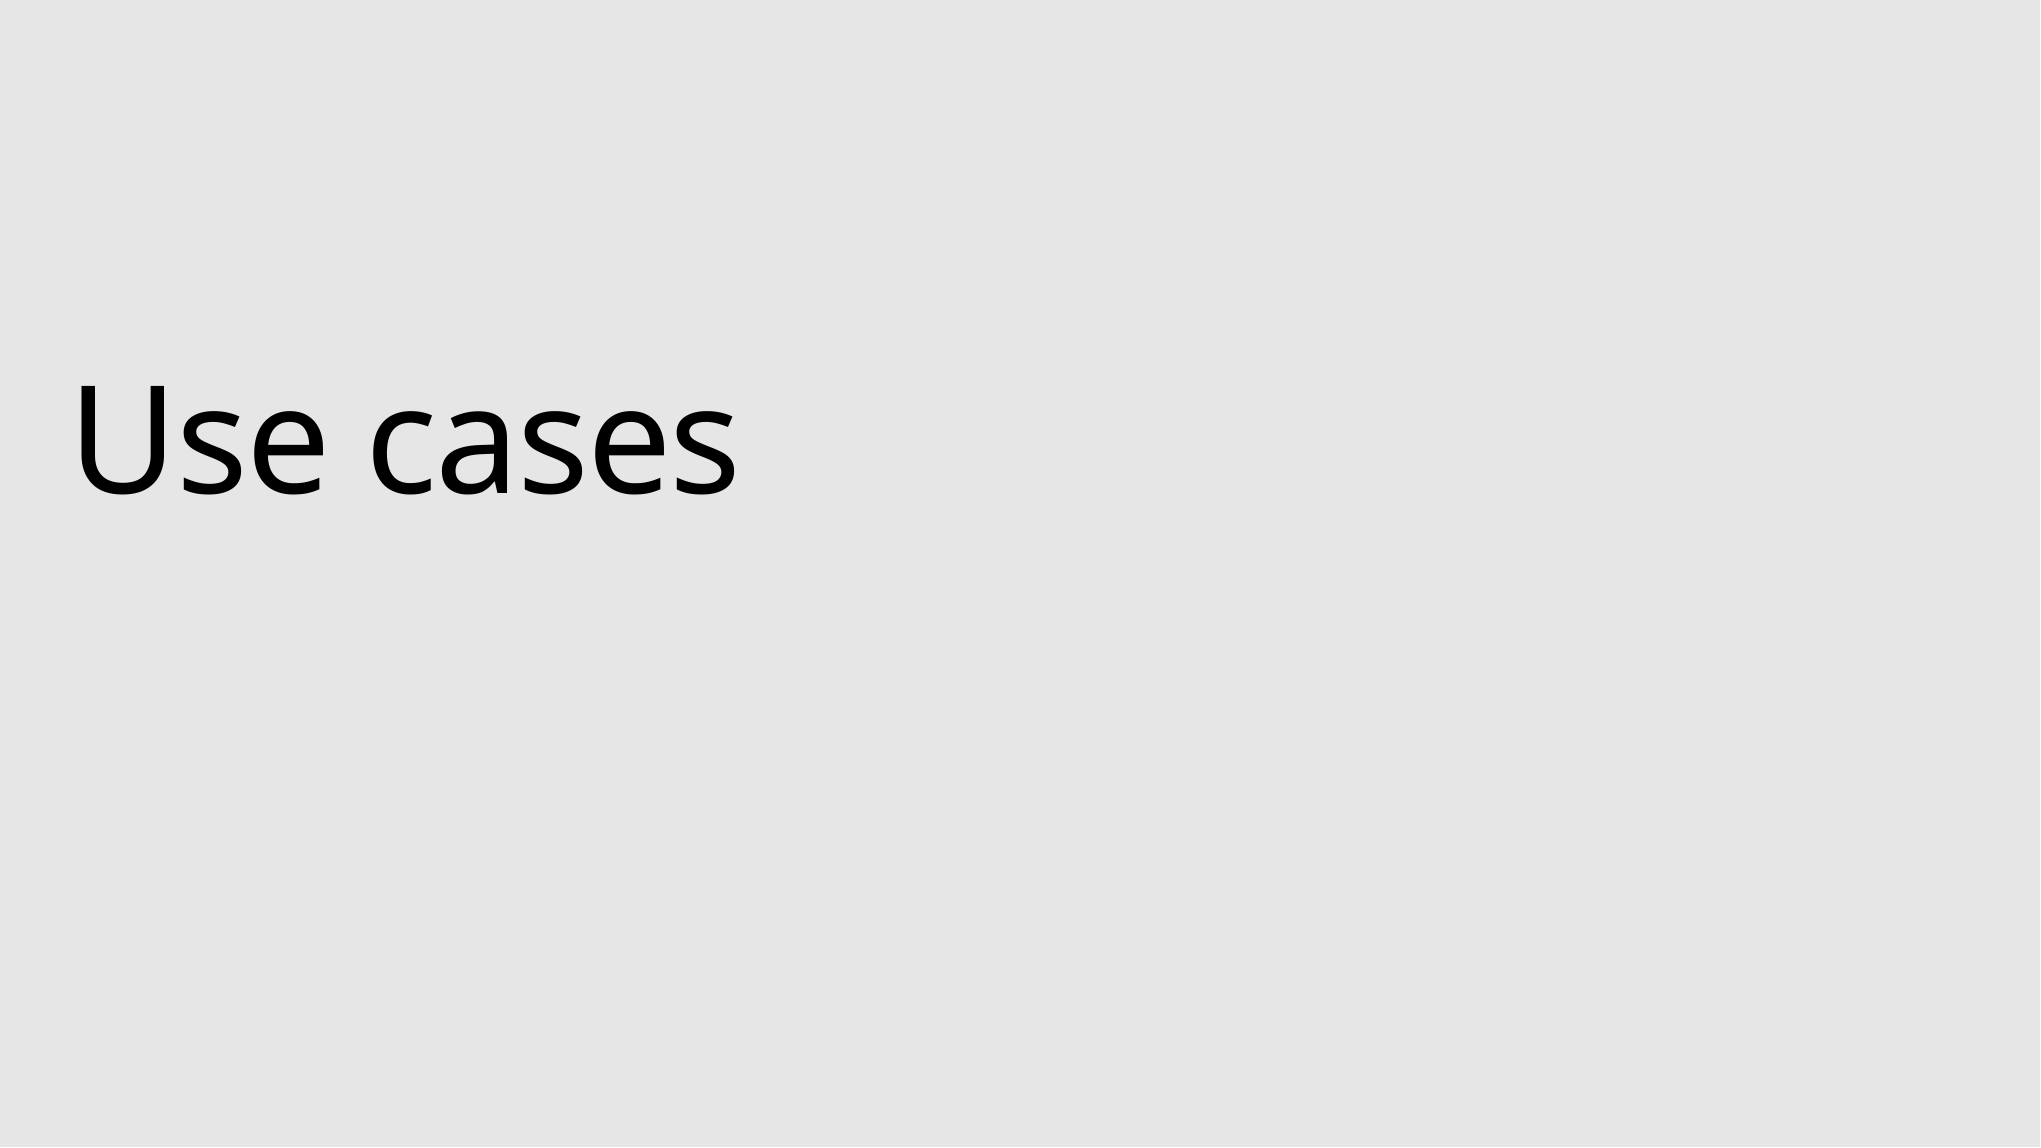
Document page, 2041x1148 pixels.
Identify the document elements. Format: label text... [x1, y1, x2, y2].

title Use cases [45, 348, 1996, 543]
